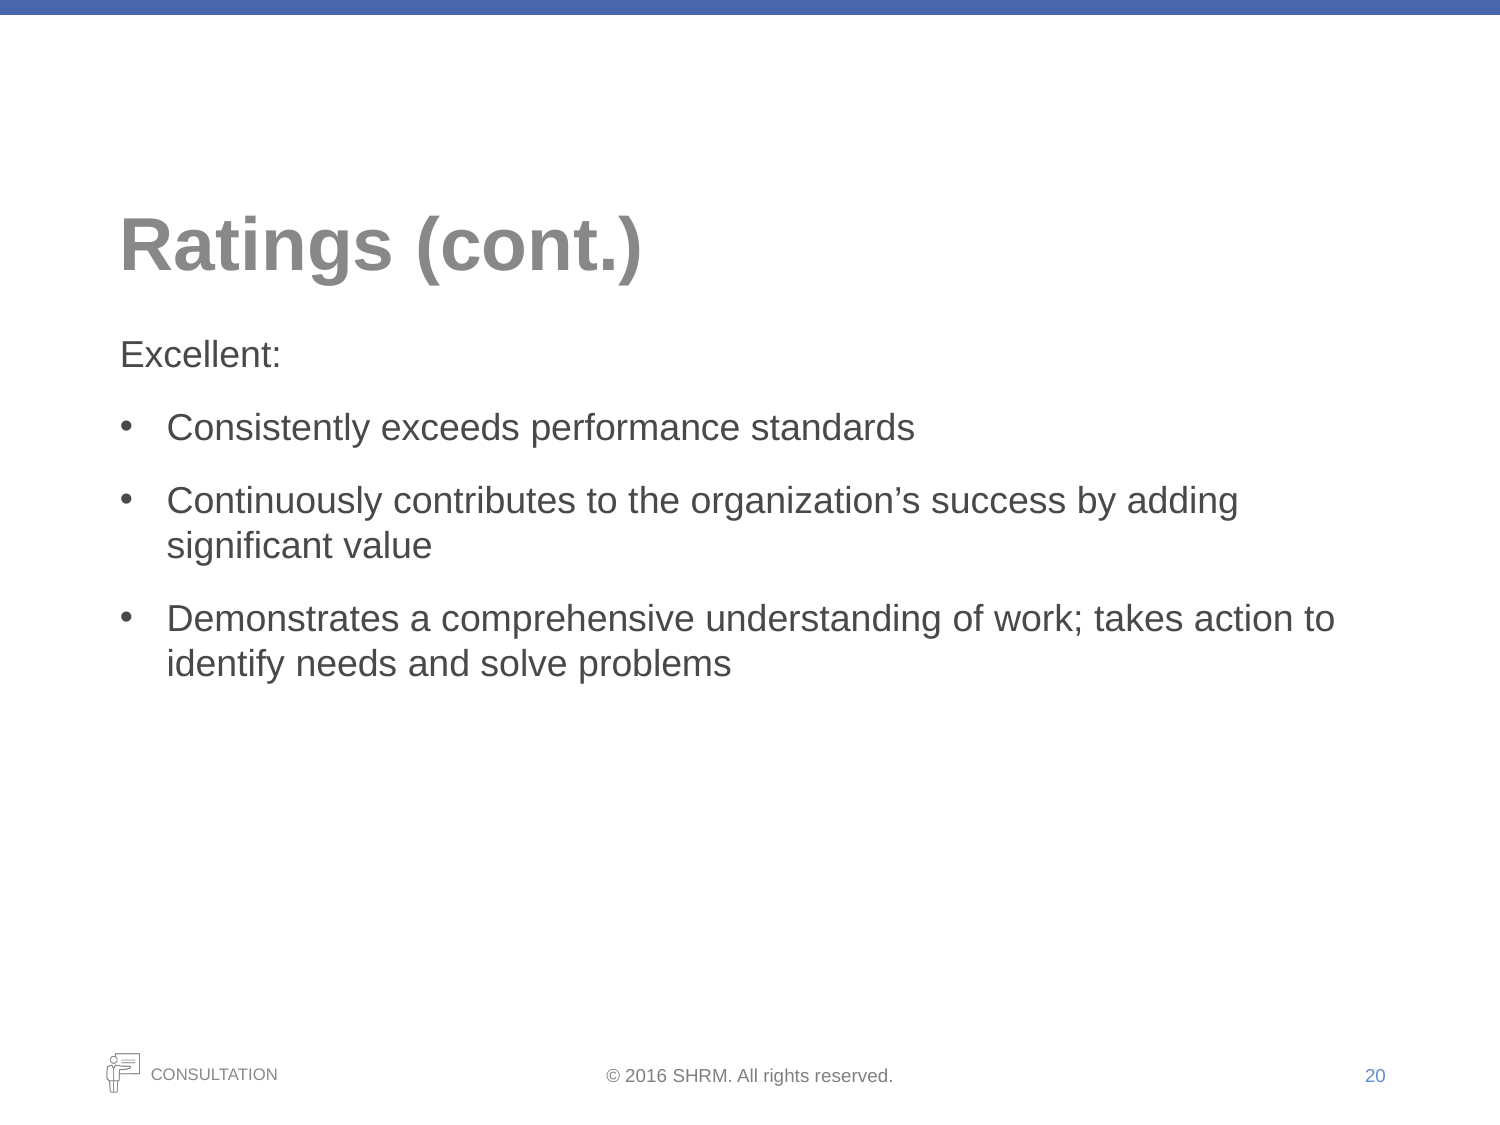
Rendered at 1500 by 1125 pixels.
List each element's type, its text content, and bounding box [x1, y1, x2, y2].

list Excellent: Consistently exceeds performance standards Continuously contributes to the organization’s success by adding significant value Demonstrates a comprehensive understanding of work; takes action to identify needs and solve problems [105, 322, 1403, 998]
picture [106, 1053, 140, 1093]
slide_number 20 [1206, 1056, 1402, 1095]
title Ratings (cont.) [105, 104, 1403, 293]
